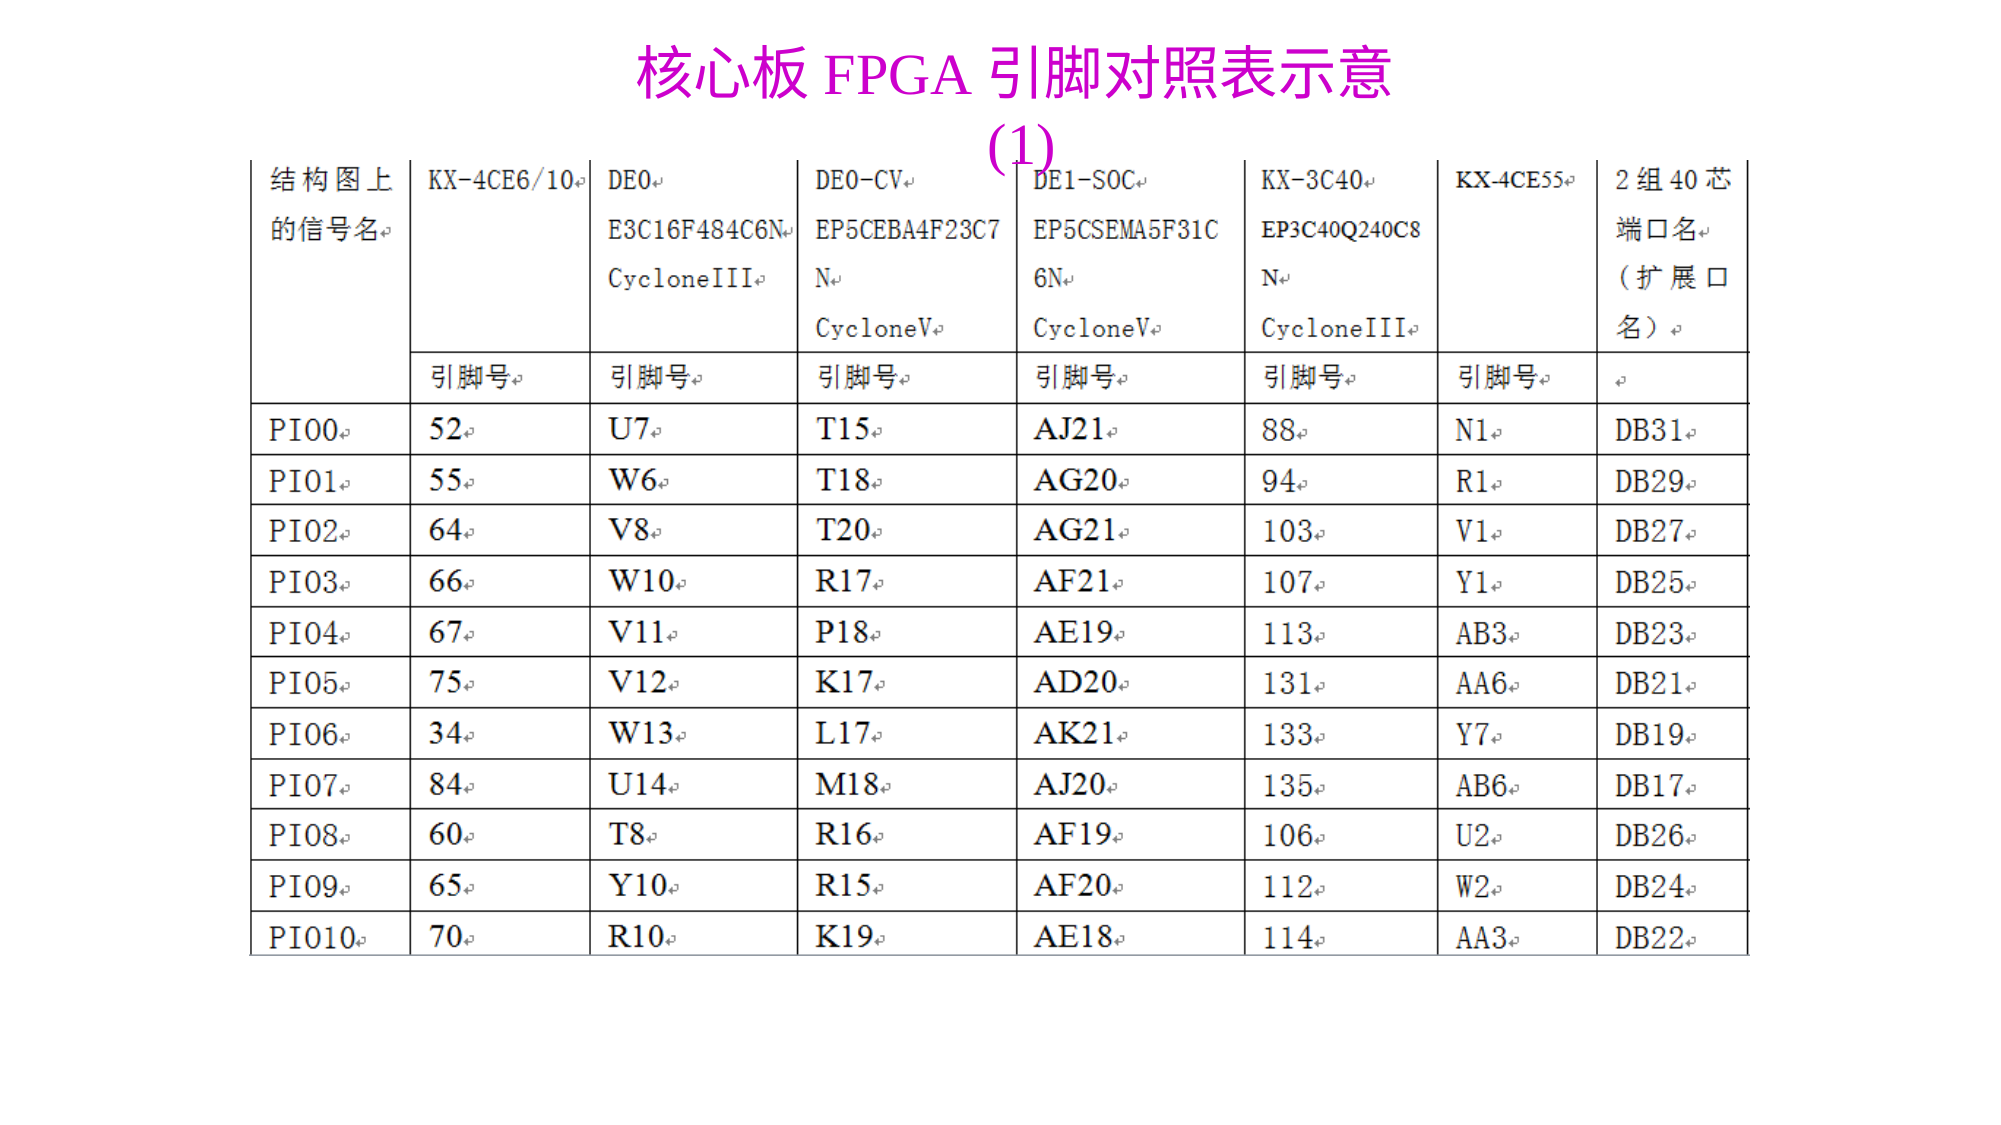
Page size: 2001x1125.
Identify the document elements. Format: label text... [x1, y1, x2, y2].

text_box 核心板FPGA引脚对照表示意(1) [588, 28, 1456, 160]
picture [249, 160, 1750, 956]
